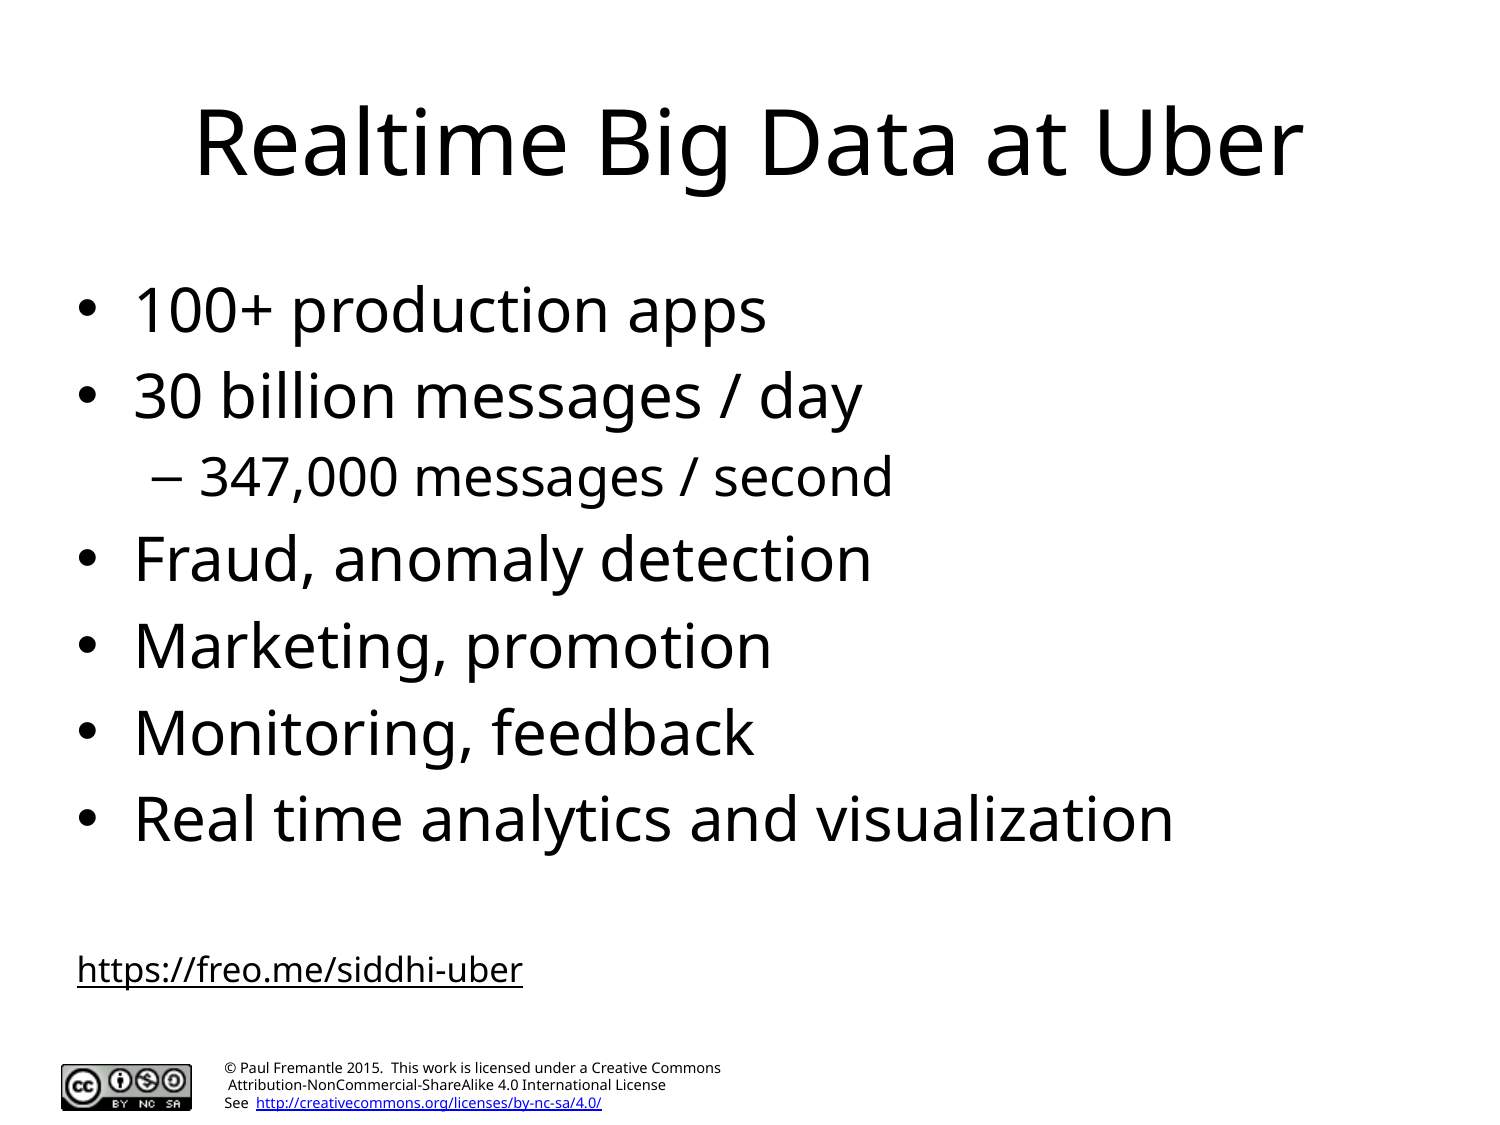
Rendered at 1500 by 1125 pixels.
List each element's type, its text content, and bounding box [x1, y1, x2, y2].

picture [61, 1064, 192, 1111]
title Realtime Big Data at Uber [75, 45, 1425, 233]
list 100+ production apps 30 billion messages / day 347,000 messages / second Fraud, anomaly detection Marketing, promotion Monitoring, feedback Real time analytics and visualization https://freo.me/siddhi-uber [61, 262, 1412, 1005]
